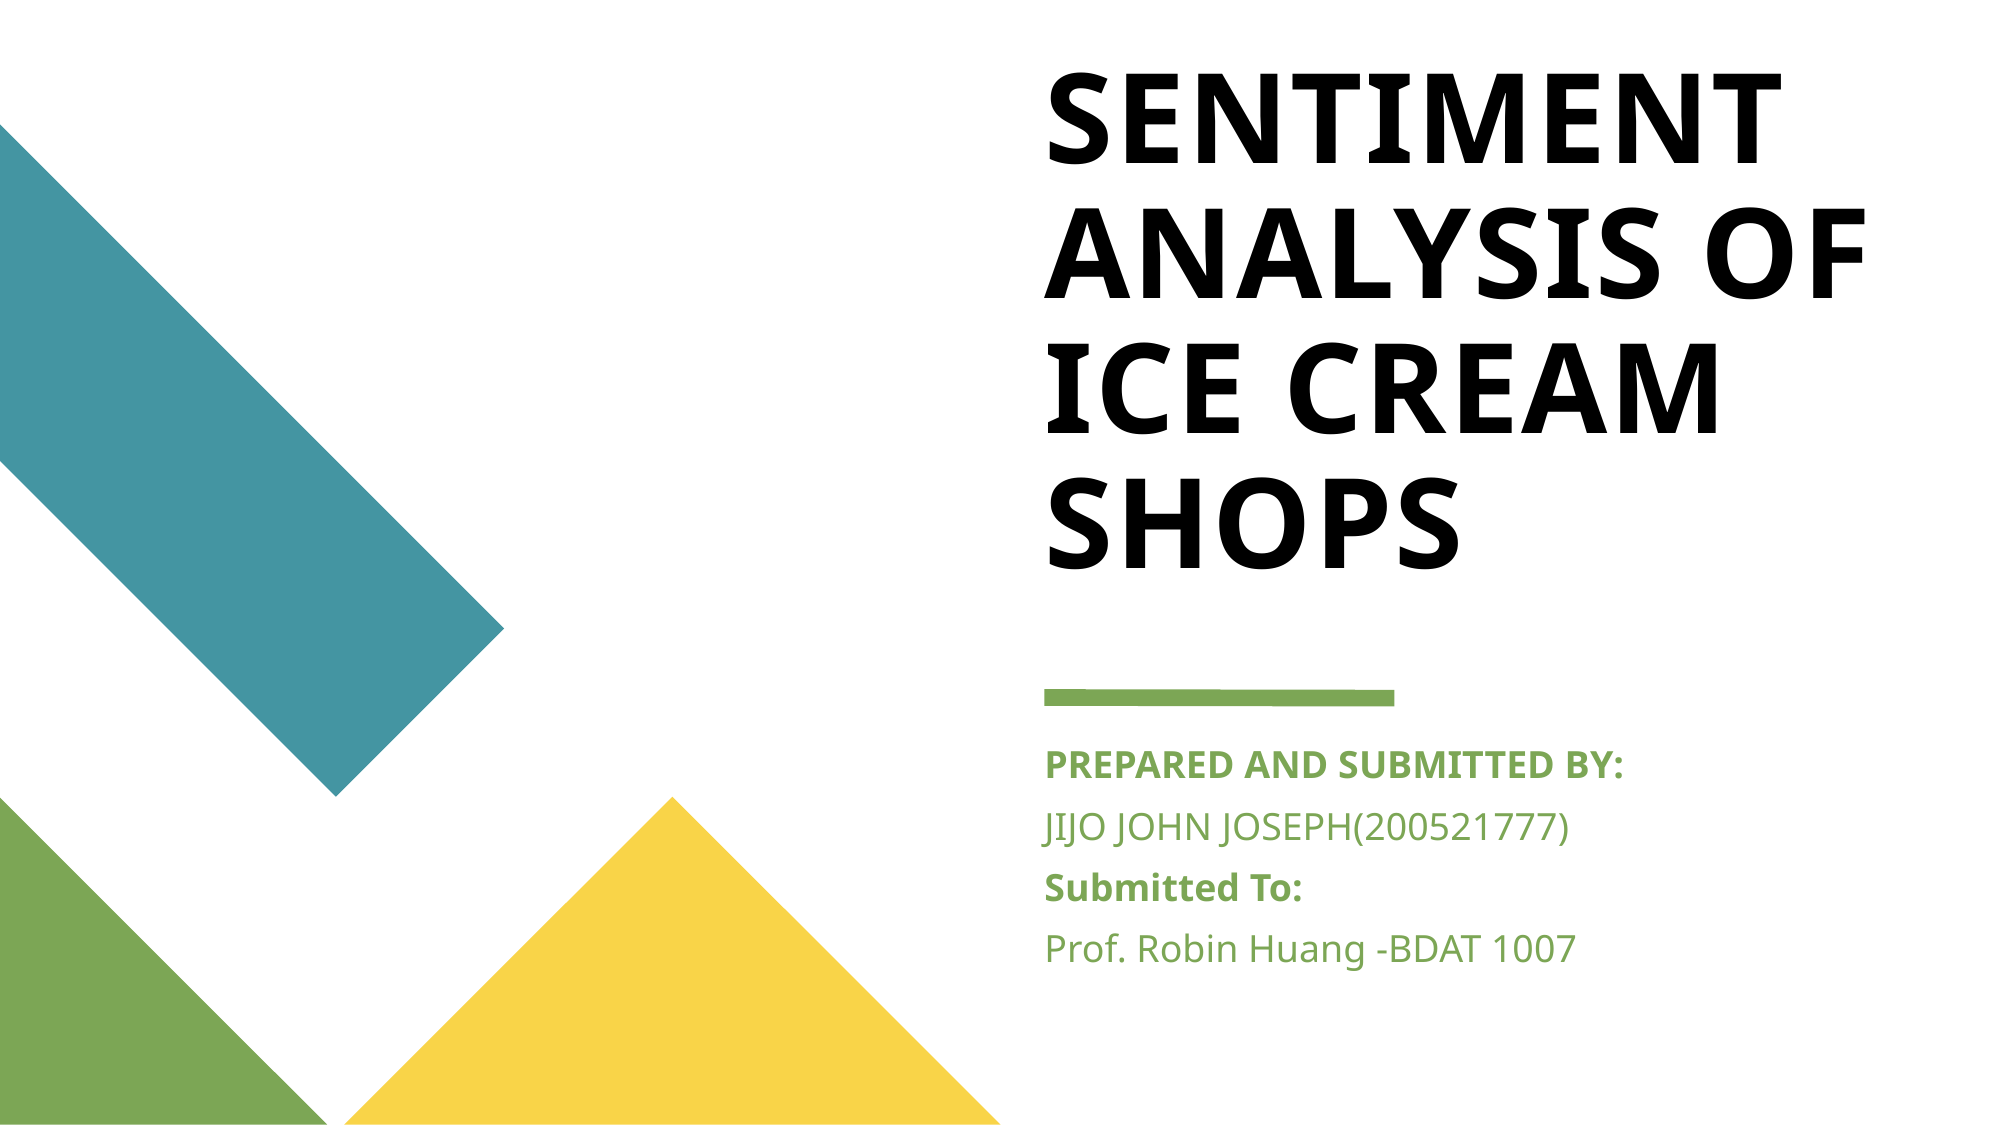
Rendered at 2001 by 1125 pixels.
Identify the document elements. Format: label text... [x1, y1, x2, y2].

list PREPARED AND SUBMITTED BY: JIJO JOHN JOSEPH(200521777) Submitted To: Prof. Robin Huang -BDAT 1007 [1044, 746, 1946, 983]
title SENTIMENT ANALYSIS OF ICE CREAM SHOPS [1044, 347, 1946, 596]
